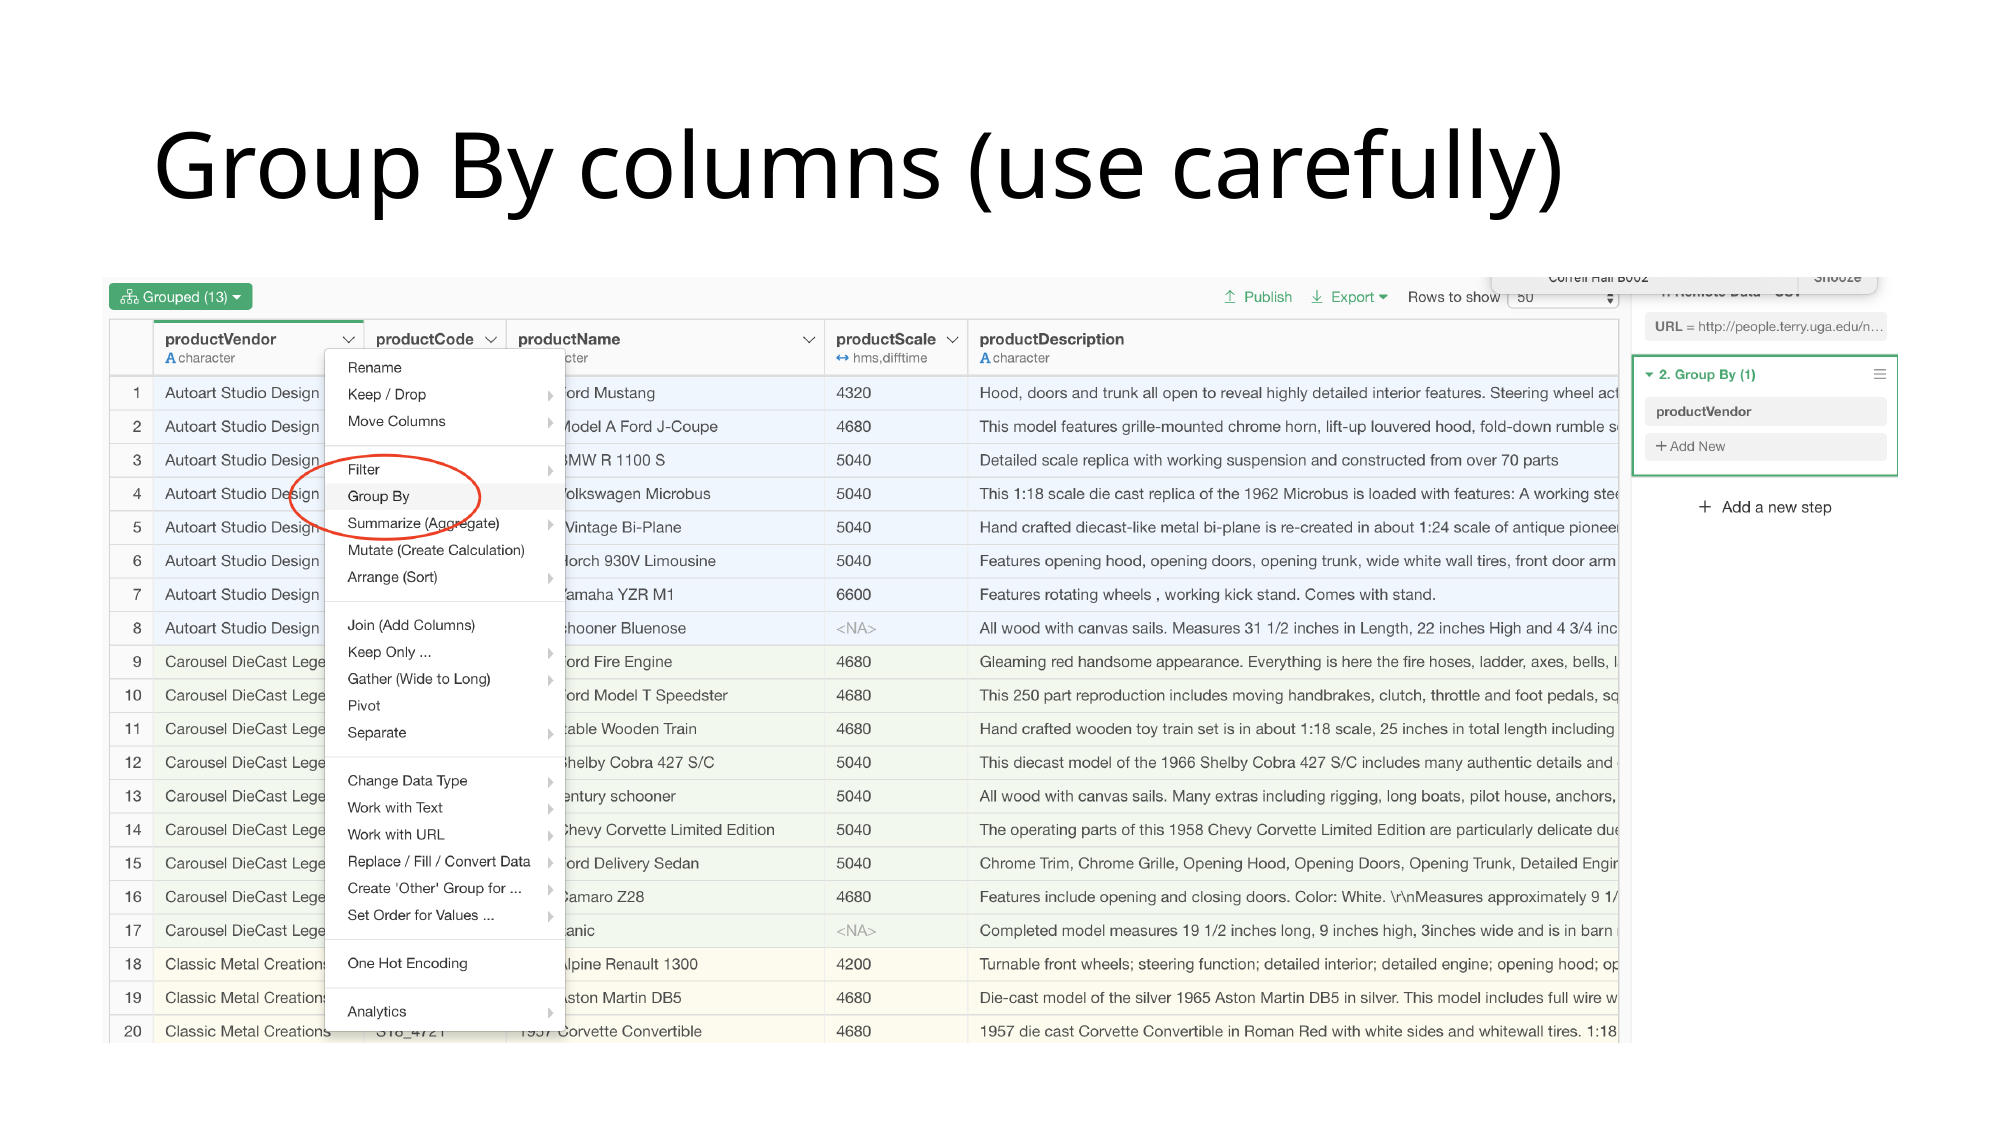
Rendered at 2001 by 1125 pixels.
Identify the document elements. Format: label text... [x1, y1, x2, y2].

title Group By columns (use carefully) [137, 59, 1863, 277]
picture [102, 277, 1898, 1043]
